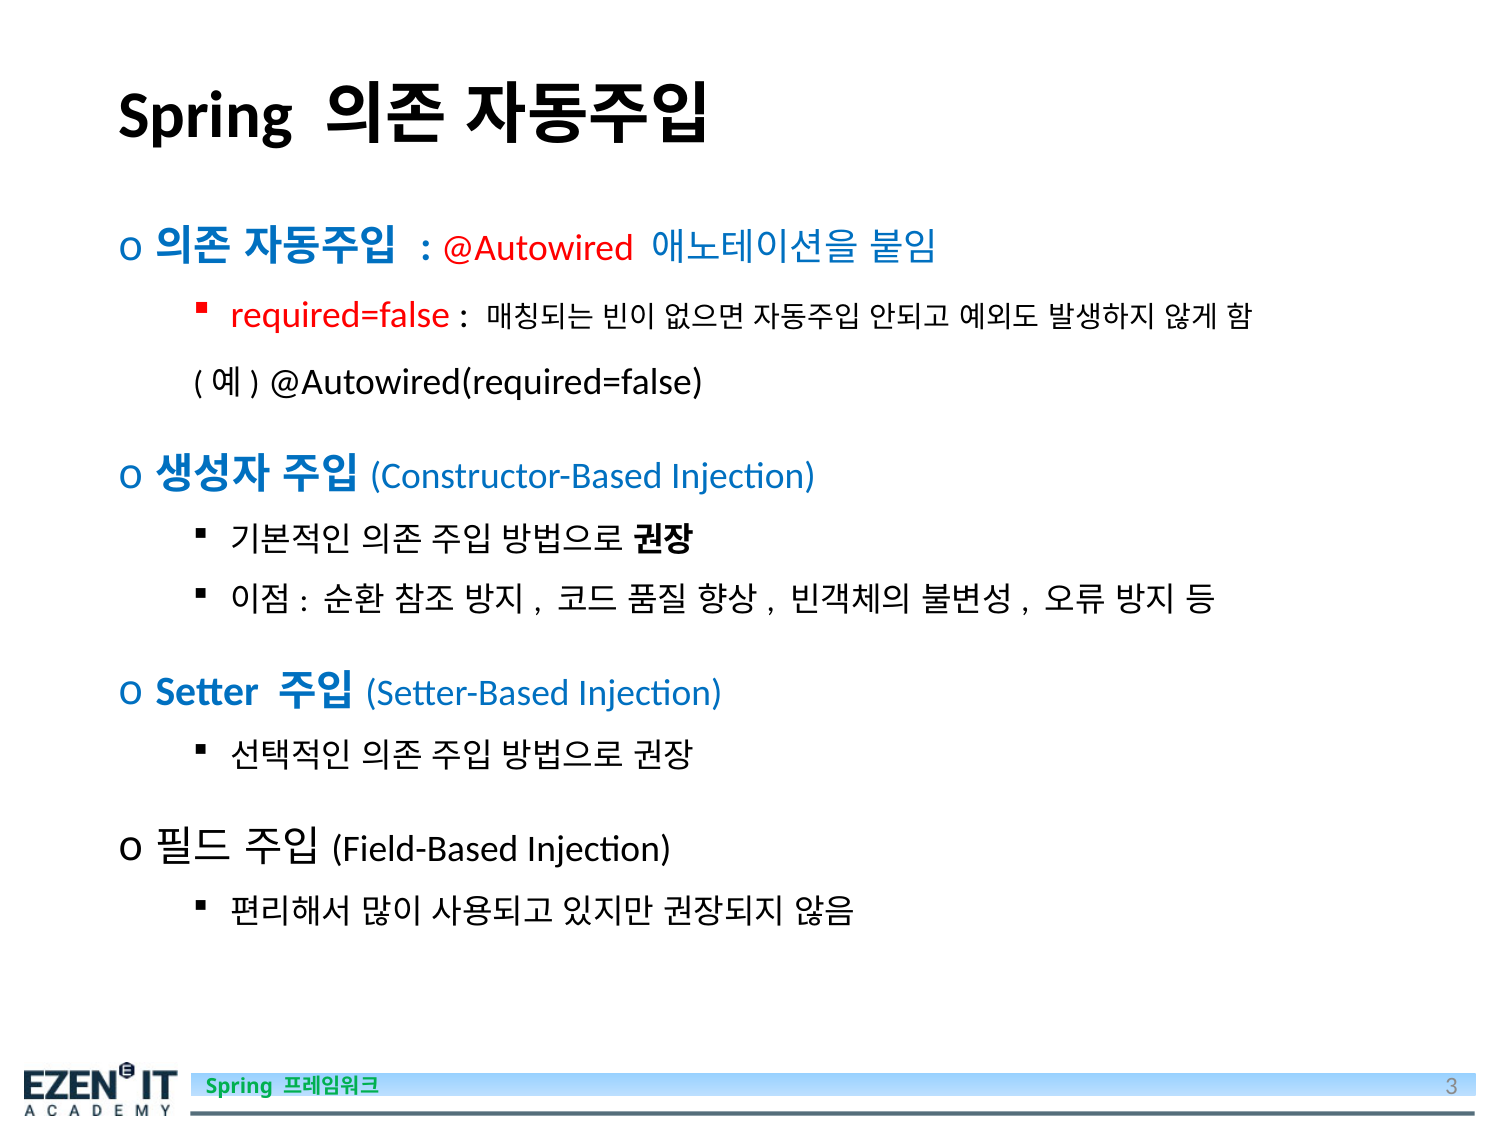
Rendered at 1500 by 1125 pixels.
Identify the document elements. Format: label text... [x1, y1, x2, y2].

title Spring 의존 자동주입 [103, 59, 1397, 172]
list 의존 자동주입 : @Autowired 애노테이션을 붙임 required=false : 매칭되는 빈이 없으면 자동주입 안되고 예외도 발생하지 않게 함 (예) @Autowired(required=false) 생성자 주입(Constructor-Based Injection) 기본적인 의존 주입 방법으로 권장 이점: 순환 참조 방지, 코드 품질 향상, 빈객체의 불변성, 오류 방지 등 Setter 주입(Setter-Based Injection) 선택적인 의존 주입 방법으로 권장 필드 주입(Field-Based Injection) 편리해서 많이 사용되고 있지만 권장되지 않음 [103, 201, 1397, 1044]
picture [24, 1062, 178, 1116]
slide_number 3 [1405, 1053, 1473, 1117]
